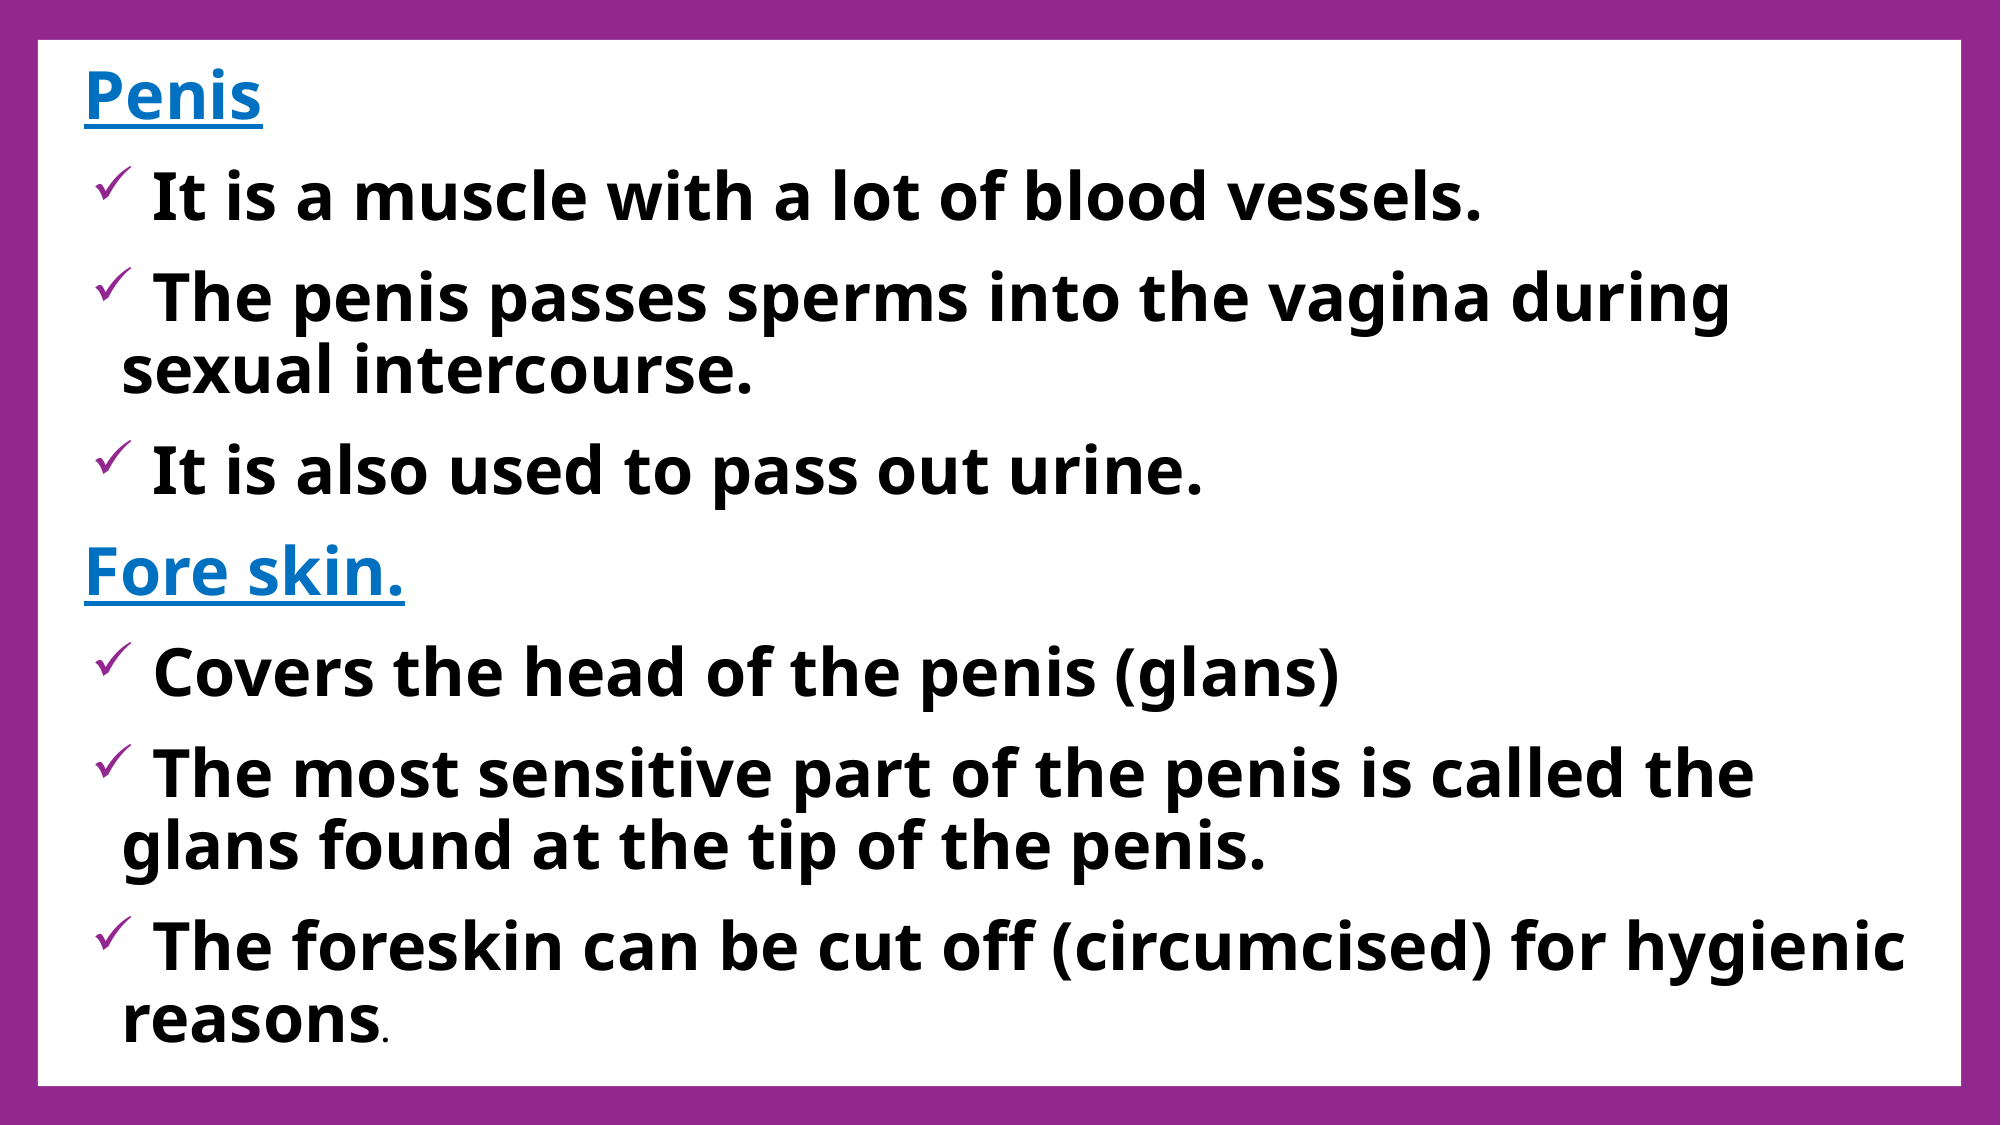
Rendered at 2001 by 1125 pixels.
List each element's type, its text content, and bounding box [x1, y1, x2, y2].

list Penis It is a muscle with a lot of blood vessels. The penis passes sperms into the vagina during sexual intercourse. It is also used to pass out urine. Fore skin. Covers the head of the penis (glans) The most sensitive part of the penis is called the glans found at the tip of the penis. The foreskin can be cut off (circumcised) for hygienic reasons. [68, 54, 1938, 1074]
